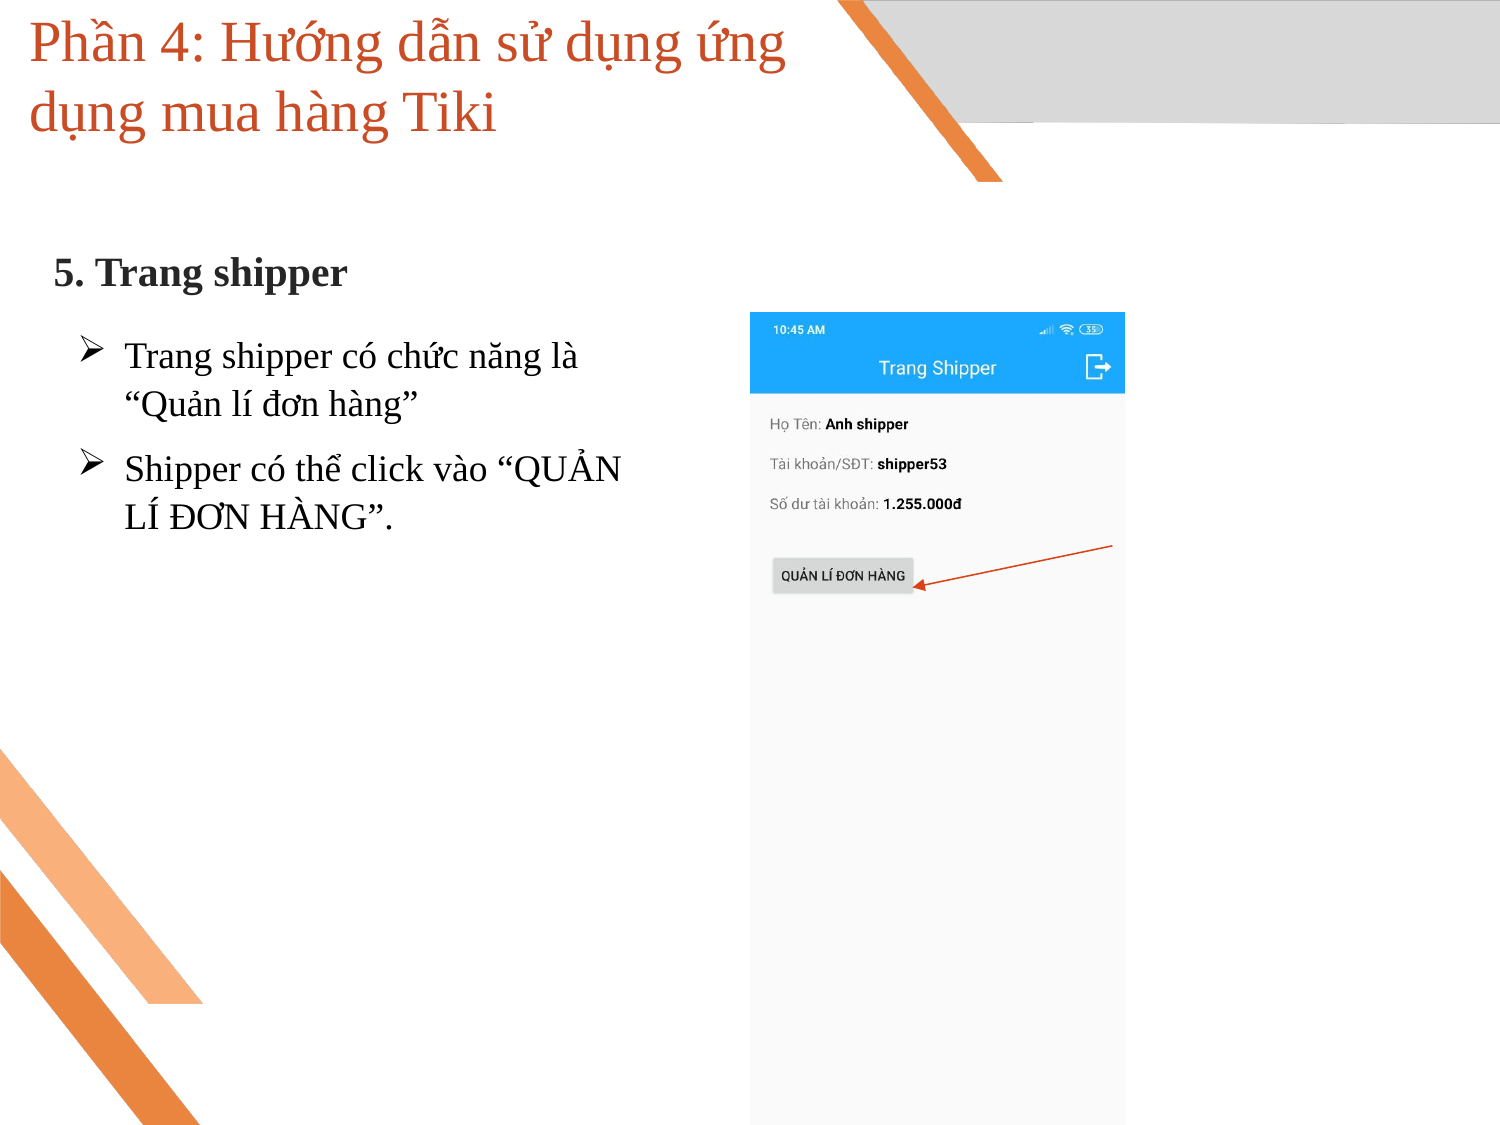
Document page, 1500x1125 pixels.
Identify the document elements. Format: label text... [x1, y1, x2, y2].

title Phần 4: Hướng dẫn sử dụng ứng dụng mua hàng Tiki [0, 7, 838, 139]
text_box 5. Trang shipper [38, 237, 608, 303]
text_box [912, 545, 1113, 588]
picture [837, 0, 1500, 182]
picture [749, 312, 1126, 1125]
text_box Trang shipper có chức năng là “Quản lí đơn hàng” Shipper có thể click vào “QUẢN LÍ ĐƠN HÀNG”. [62, 320, 638, 545]
picture [0, 745, 203, 1125]
